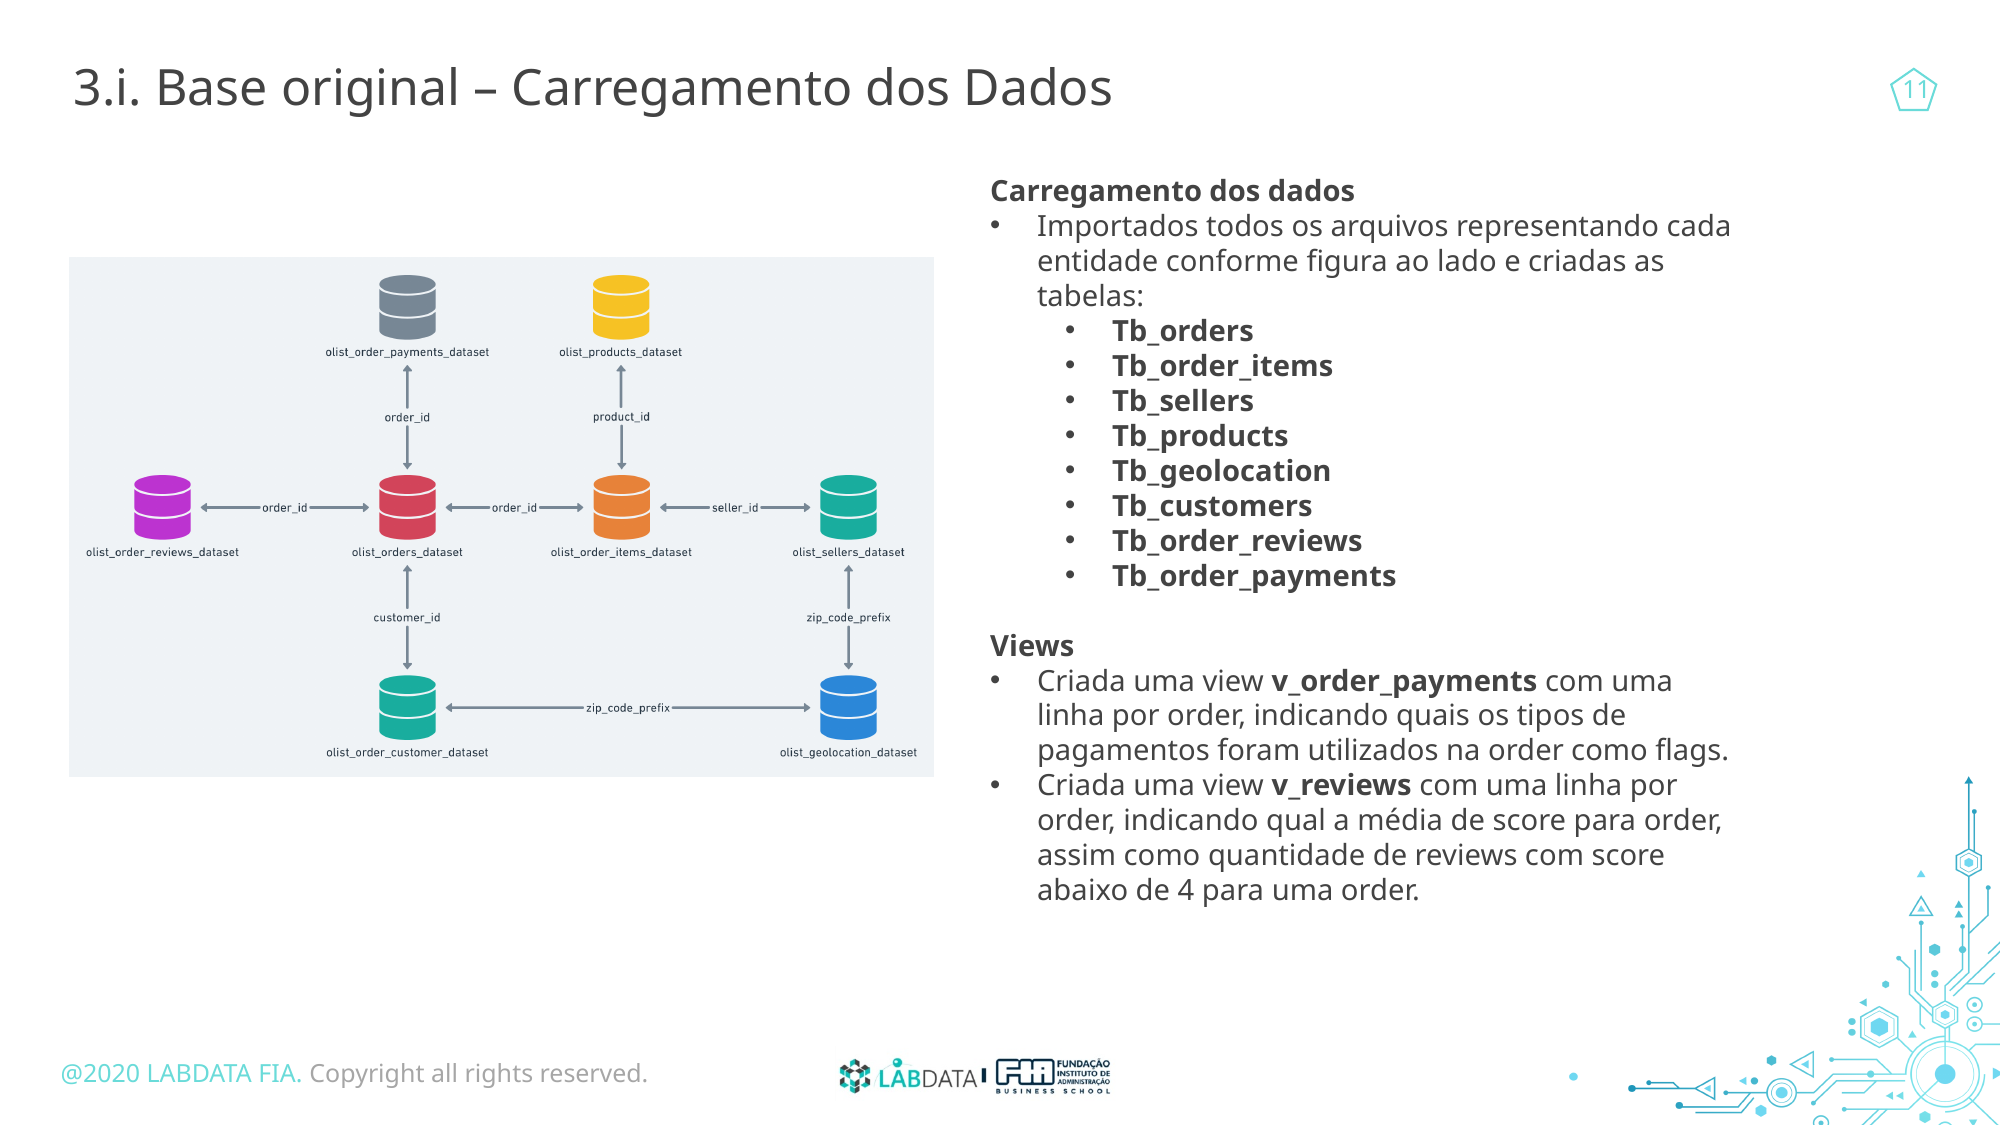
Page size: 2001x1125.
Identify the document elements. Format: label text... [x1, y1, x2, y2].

picture [1569, 776, 2000, 1125]
text_box 11 [1879, 62, 1946, 120]
slide_number @2020 LABDATA FIA. Copyright all rights reserved. [45, 1042, 721, 1103]
picture [69, 257, 934, 777]
picture [835, 1046, 1116, 1101]
text_box 3.i. Base original – Carregamento dos Dados [58, 27, 1146, 145]
text_box Carregamento dos dados Importados todos os arquivos representando cada entidade conforme figura ao lado e criadas as tabelas: Tb_orders Tb_order_items Tb_sellers Tb_products Tb_geolocation Tb_customers Tb_order_reviews Tb_order_payments Views Criada uma view v_order_payments com uma linha por order, indicando quais os tipos de pagamentos foram utilizados na order como flags. Criada uma view v_reviews com uma linha por order, indicando qual a média de score para order, assim como quantidade de reviews com score abaixo de 4 para uma order. [975, 164, 1752, 949]
text_box [1890, 67, 1938, 112]
